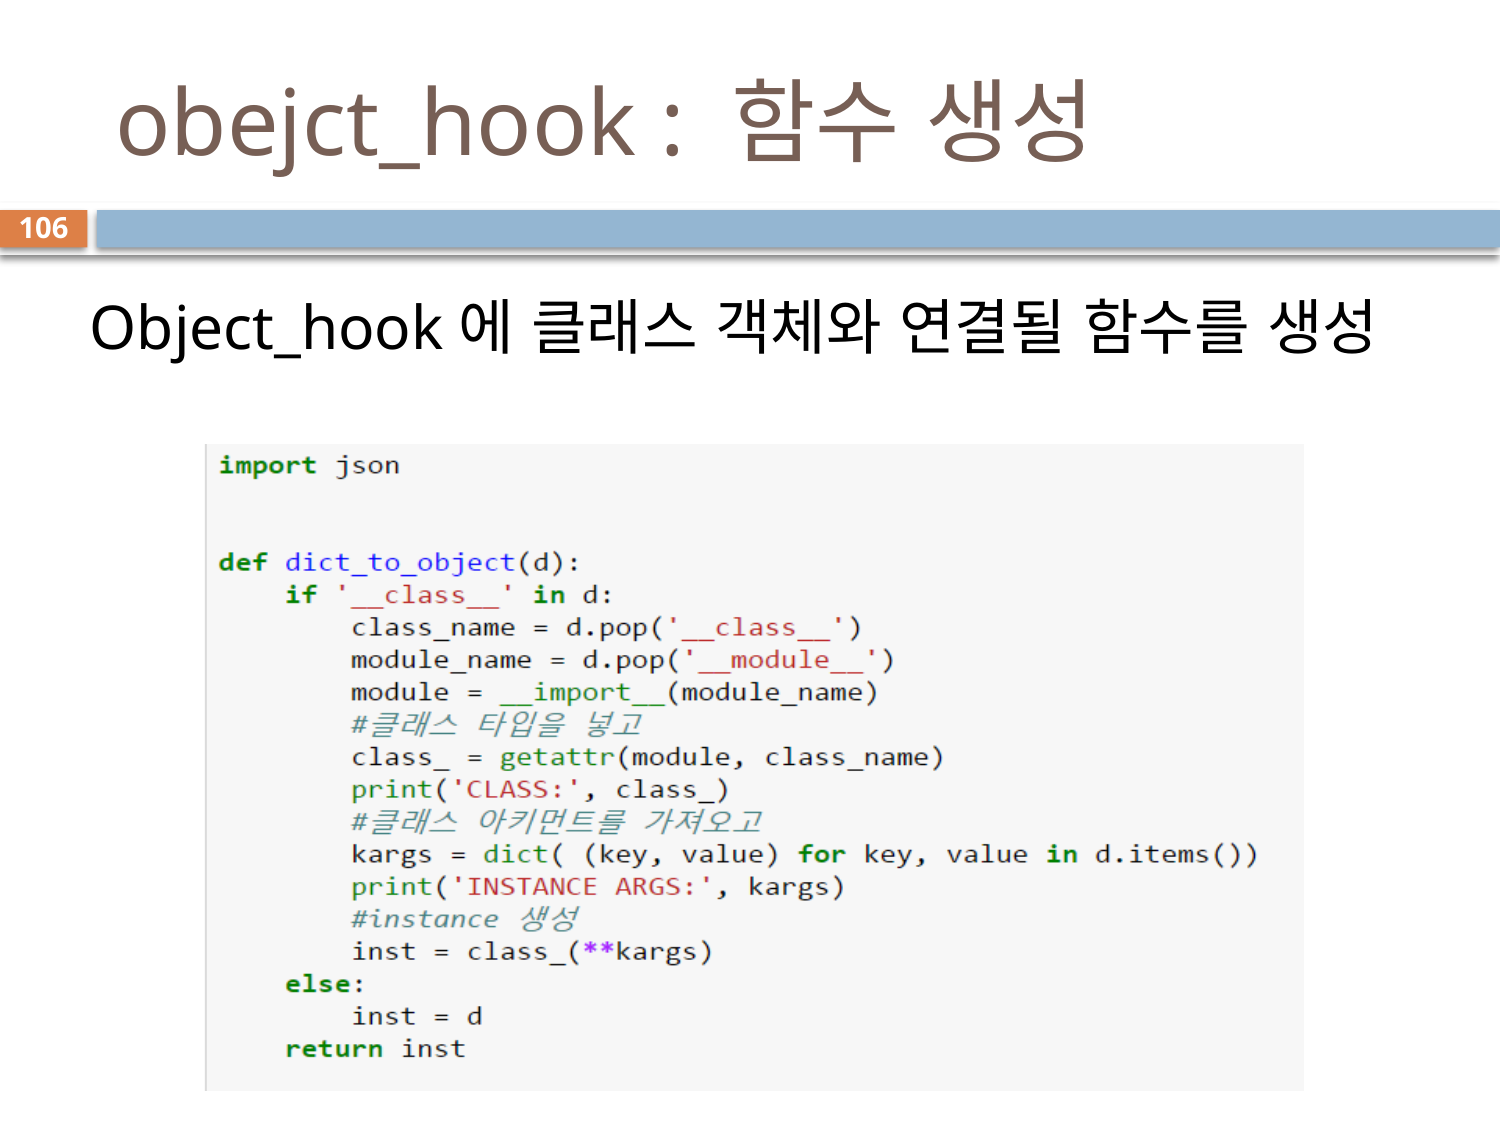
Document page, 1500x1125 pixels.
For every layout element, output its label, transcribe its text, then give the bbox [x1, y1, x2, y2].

title obejct_hook : 함수 생성 [100, 37, 1438, 200]
picture [195, 444, 1305, 1091]
slide_number 106 [0, 208, 88, 249]
list Object_hook에 클래스 객체와 연결될 함수를 생성 [75, 267, 1425, 551]
